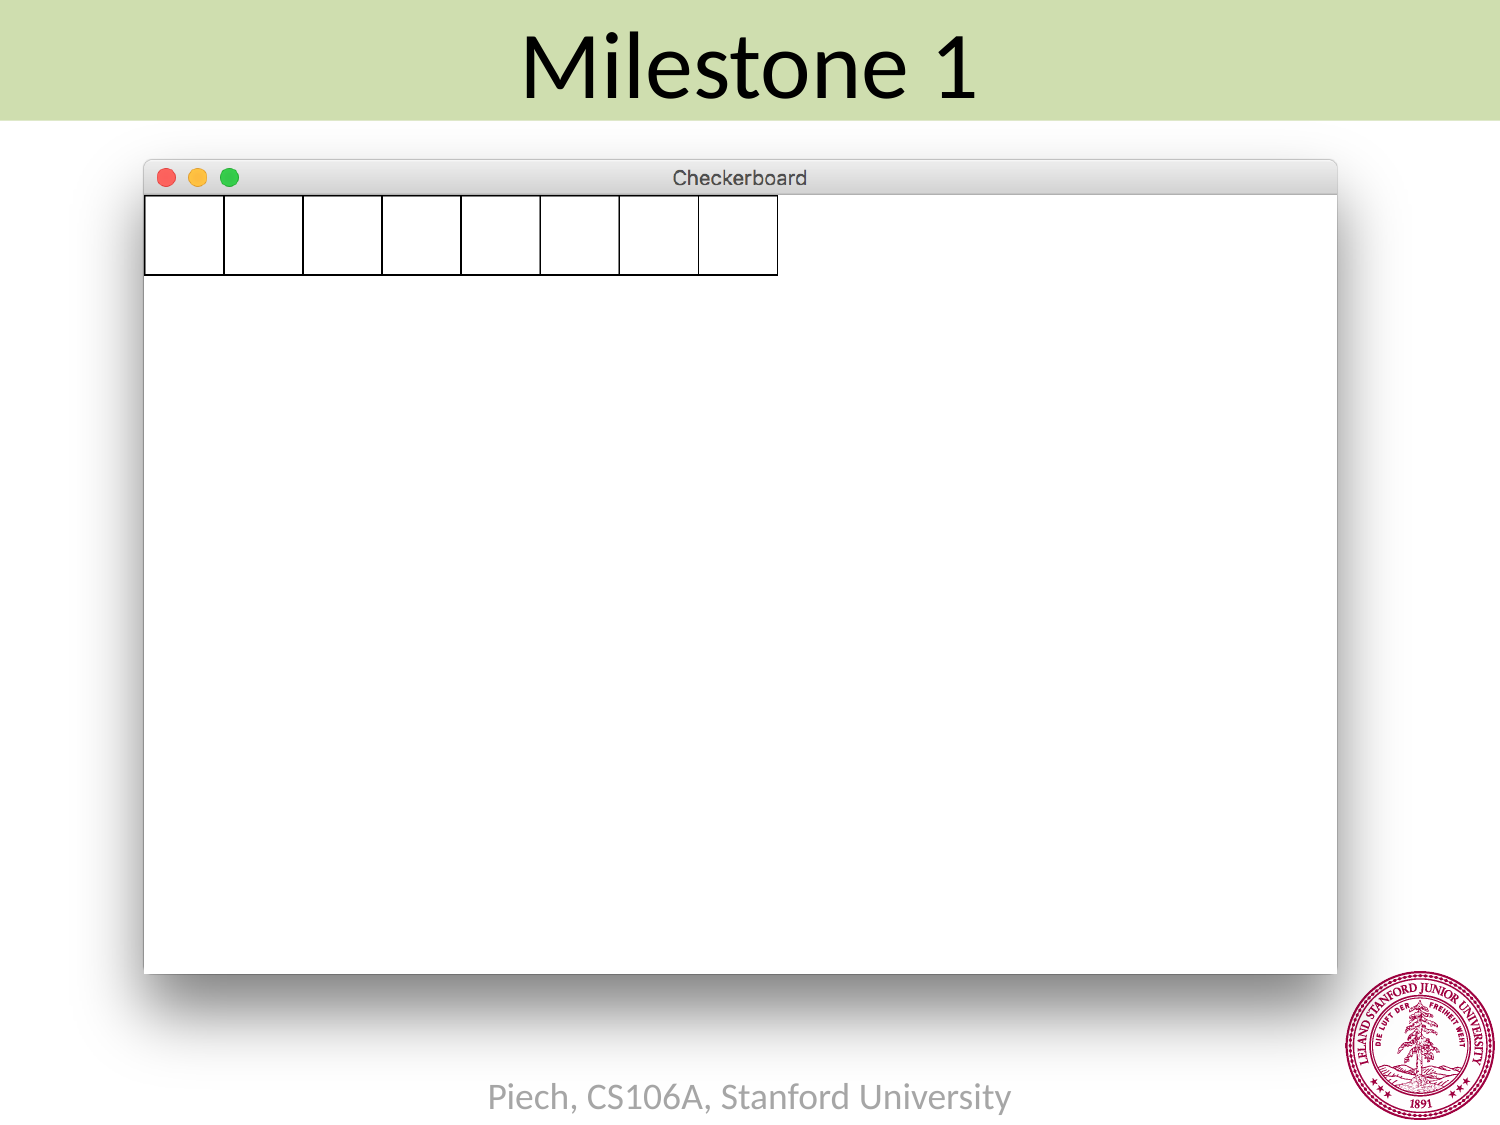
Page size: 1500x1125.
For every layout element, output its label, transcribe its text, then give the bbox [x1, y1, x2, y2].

text_box Milestone 1 [0, 0, 1500, 121]
picture [55, 109, 1495, 1120]
